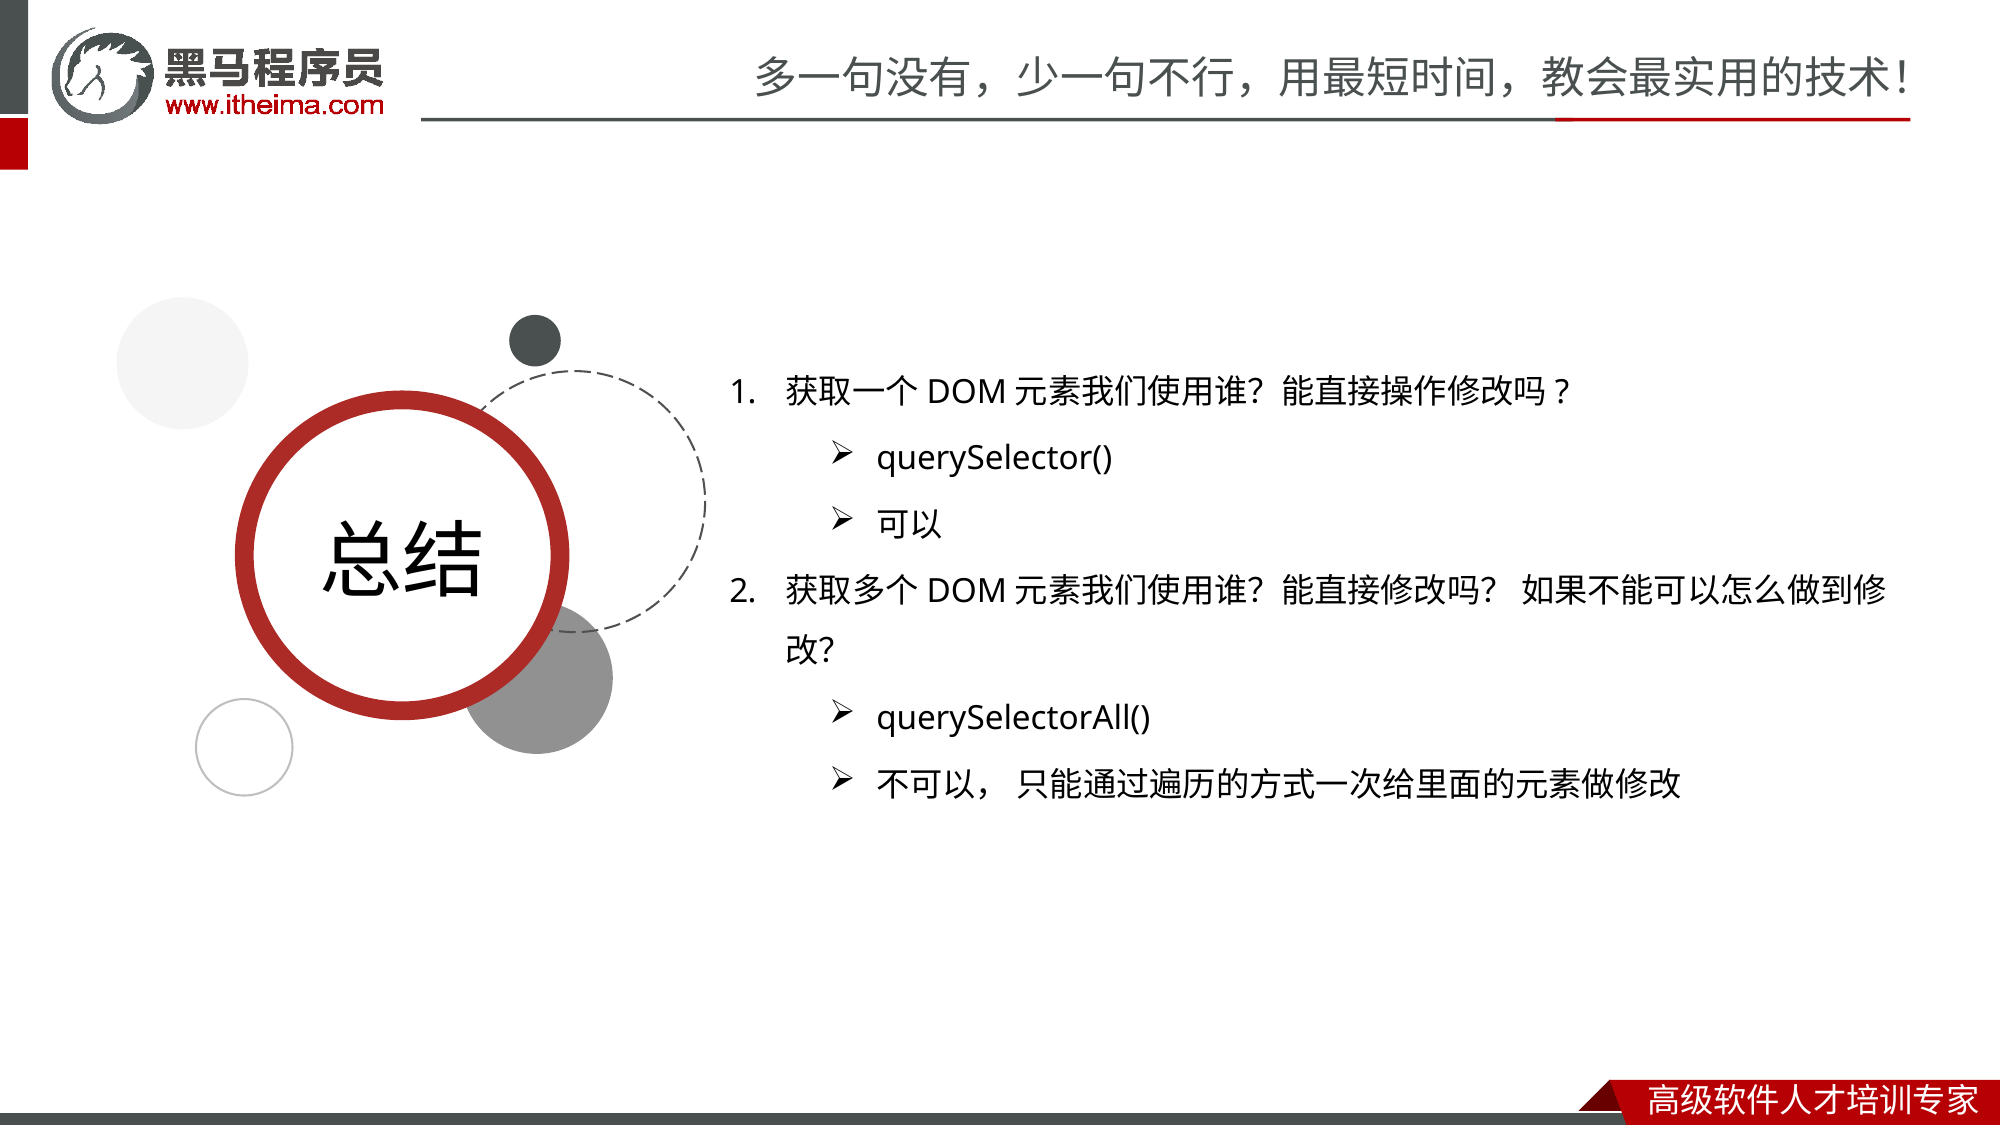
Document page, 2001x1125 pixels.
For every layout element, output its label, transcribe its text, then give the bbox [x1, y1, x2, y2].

list 获取一个DOM元素我们使用谁？能直接操作修改吗? querySelector() 可以 获取多个DOM元素我们使用谁？能直接修改吗？ 如果不能可以怎么做到修改？ querySelectorAll() 不可以， 只能通过遍历的方式一次给里面的元素做修改 [714, 223, 1918, 996]
picture [50, 26, 384, 125]
